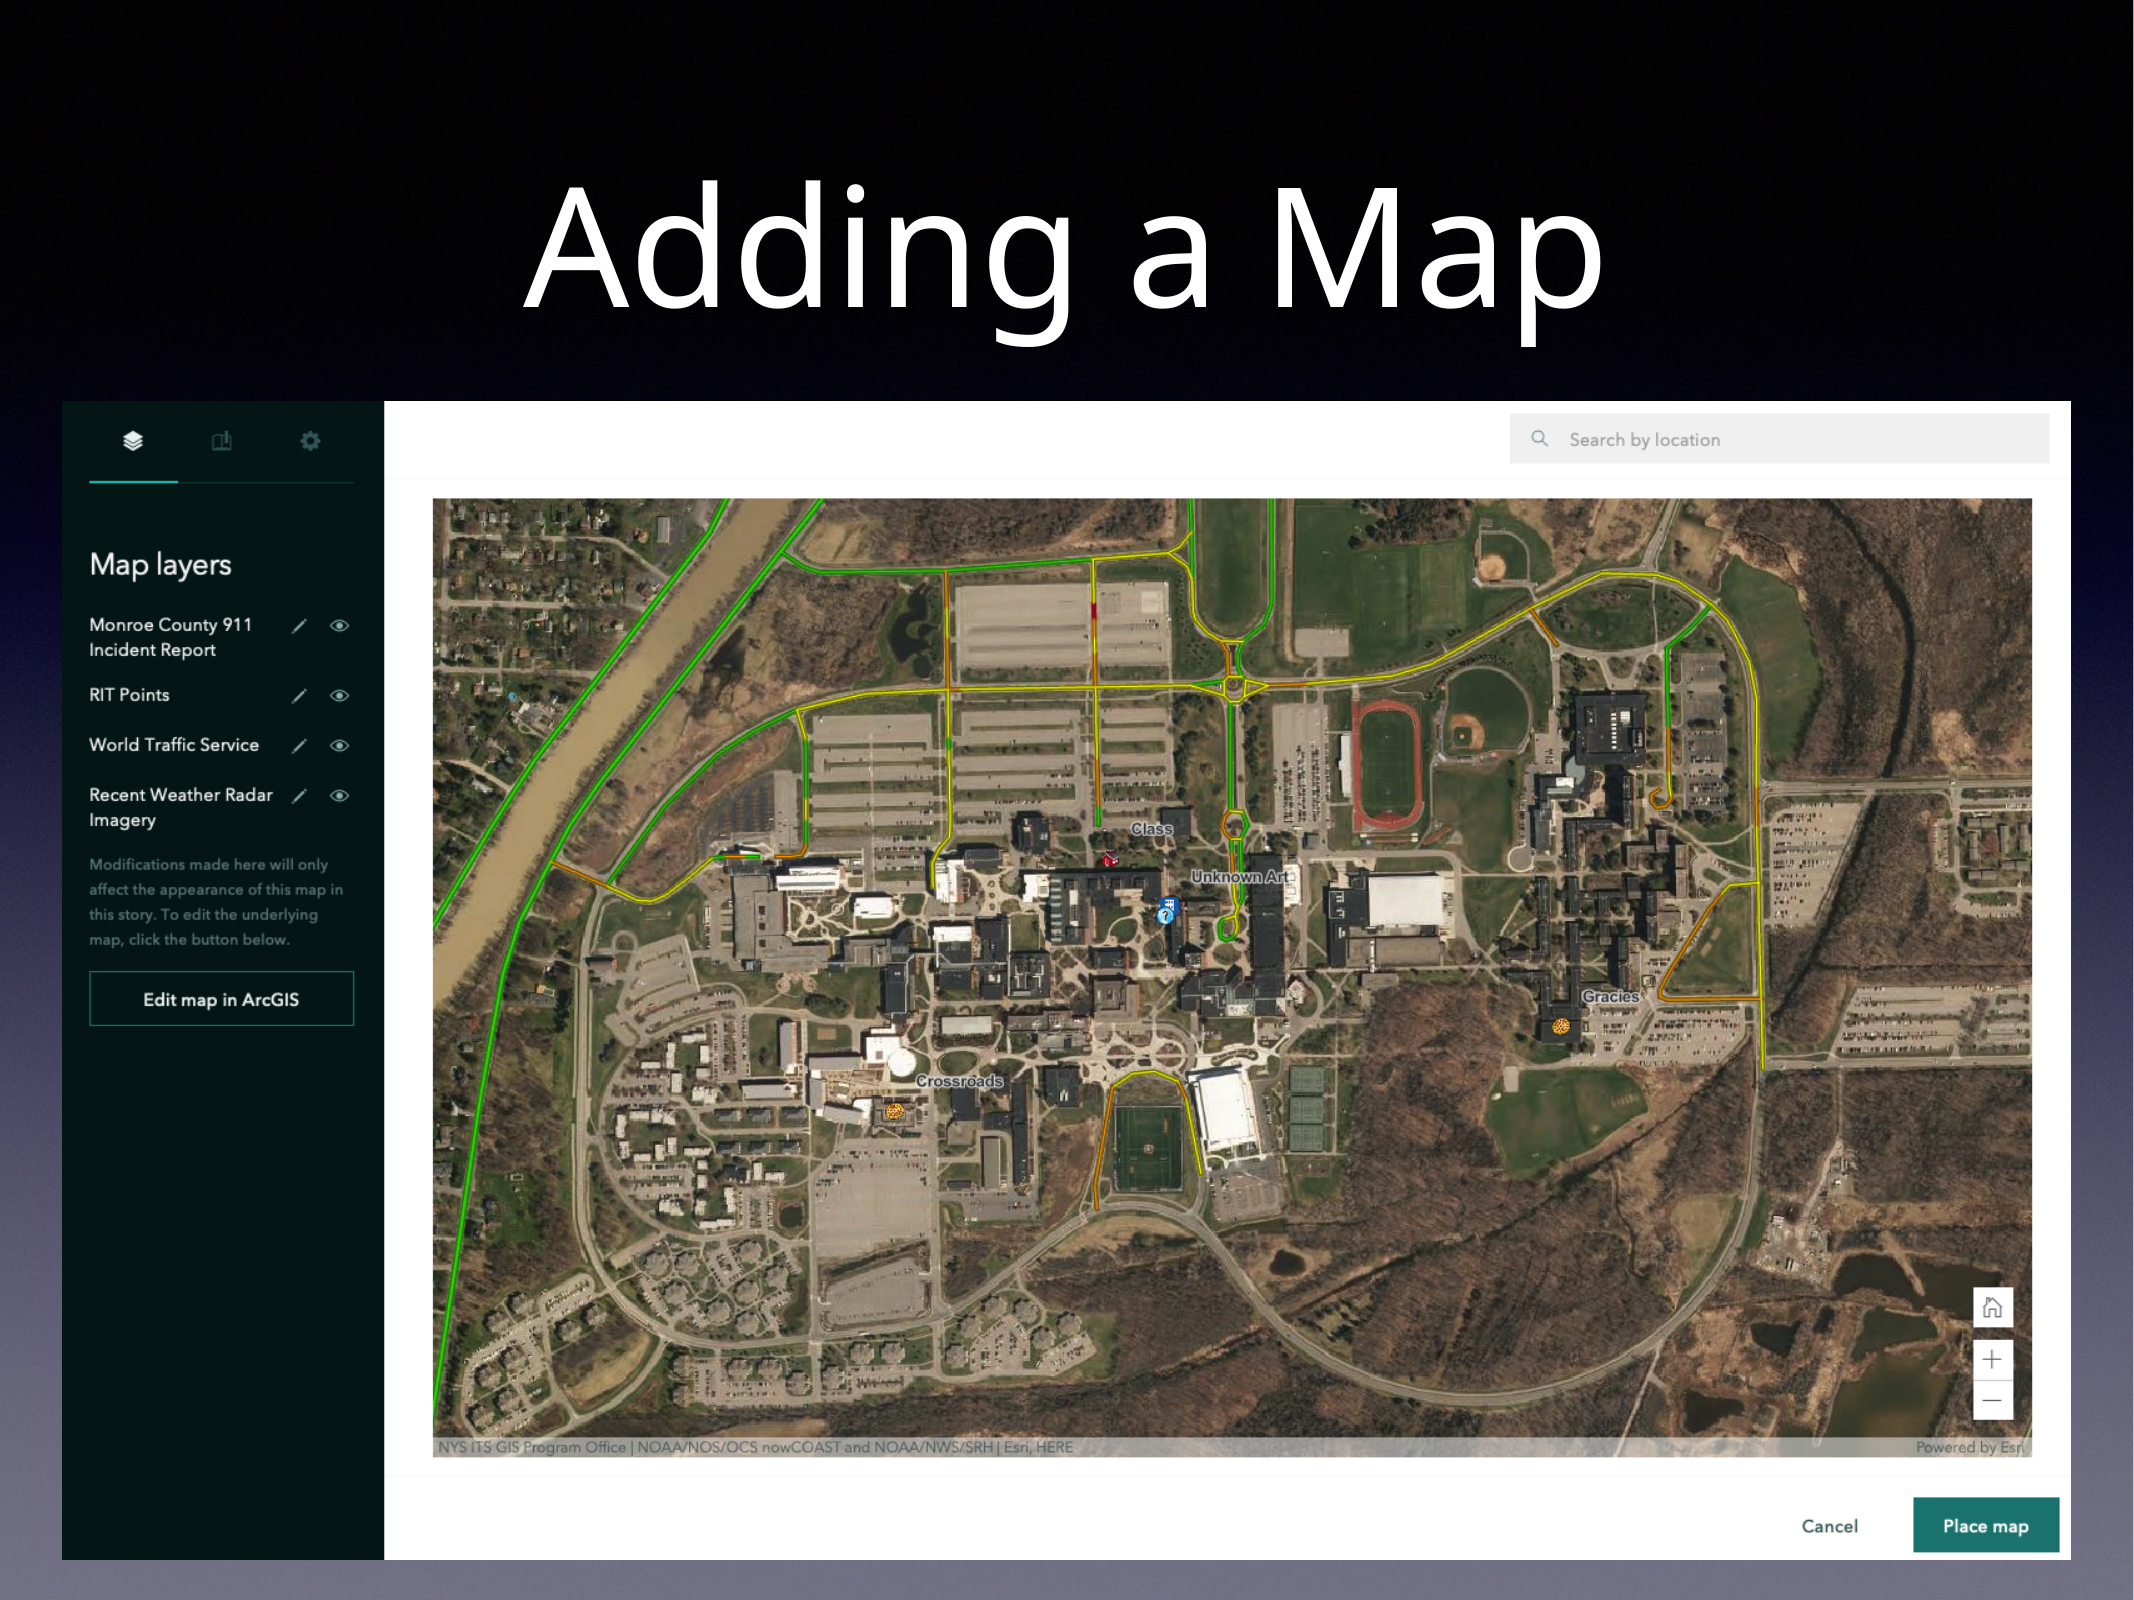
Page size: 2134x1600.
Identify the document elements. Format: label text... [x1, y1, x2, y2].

title Adding a Map [155, 66, 1978, 391]
picture [0, 0, 2134, 1600]
